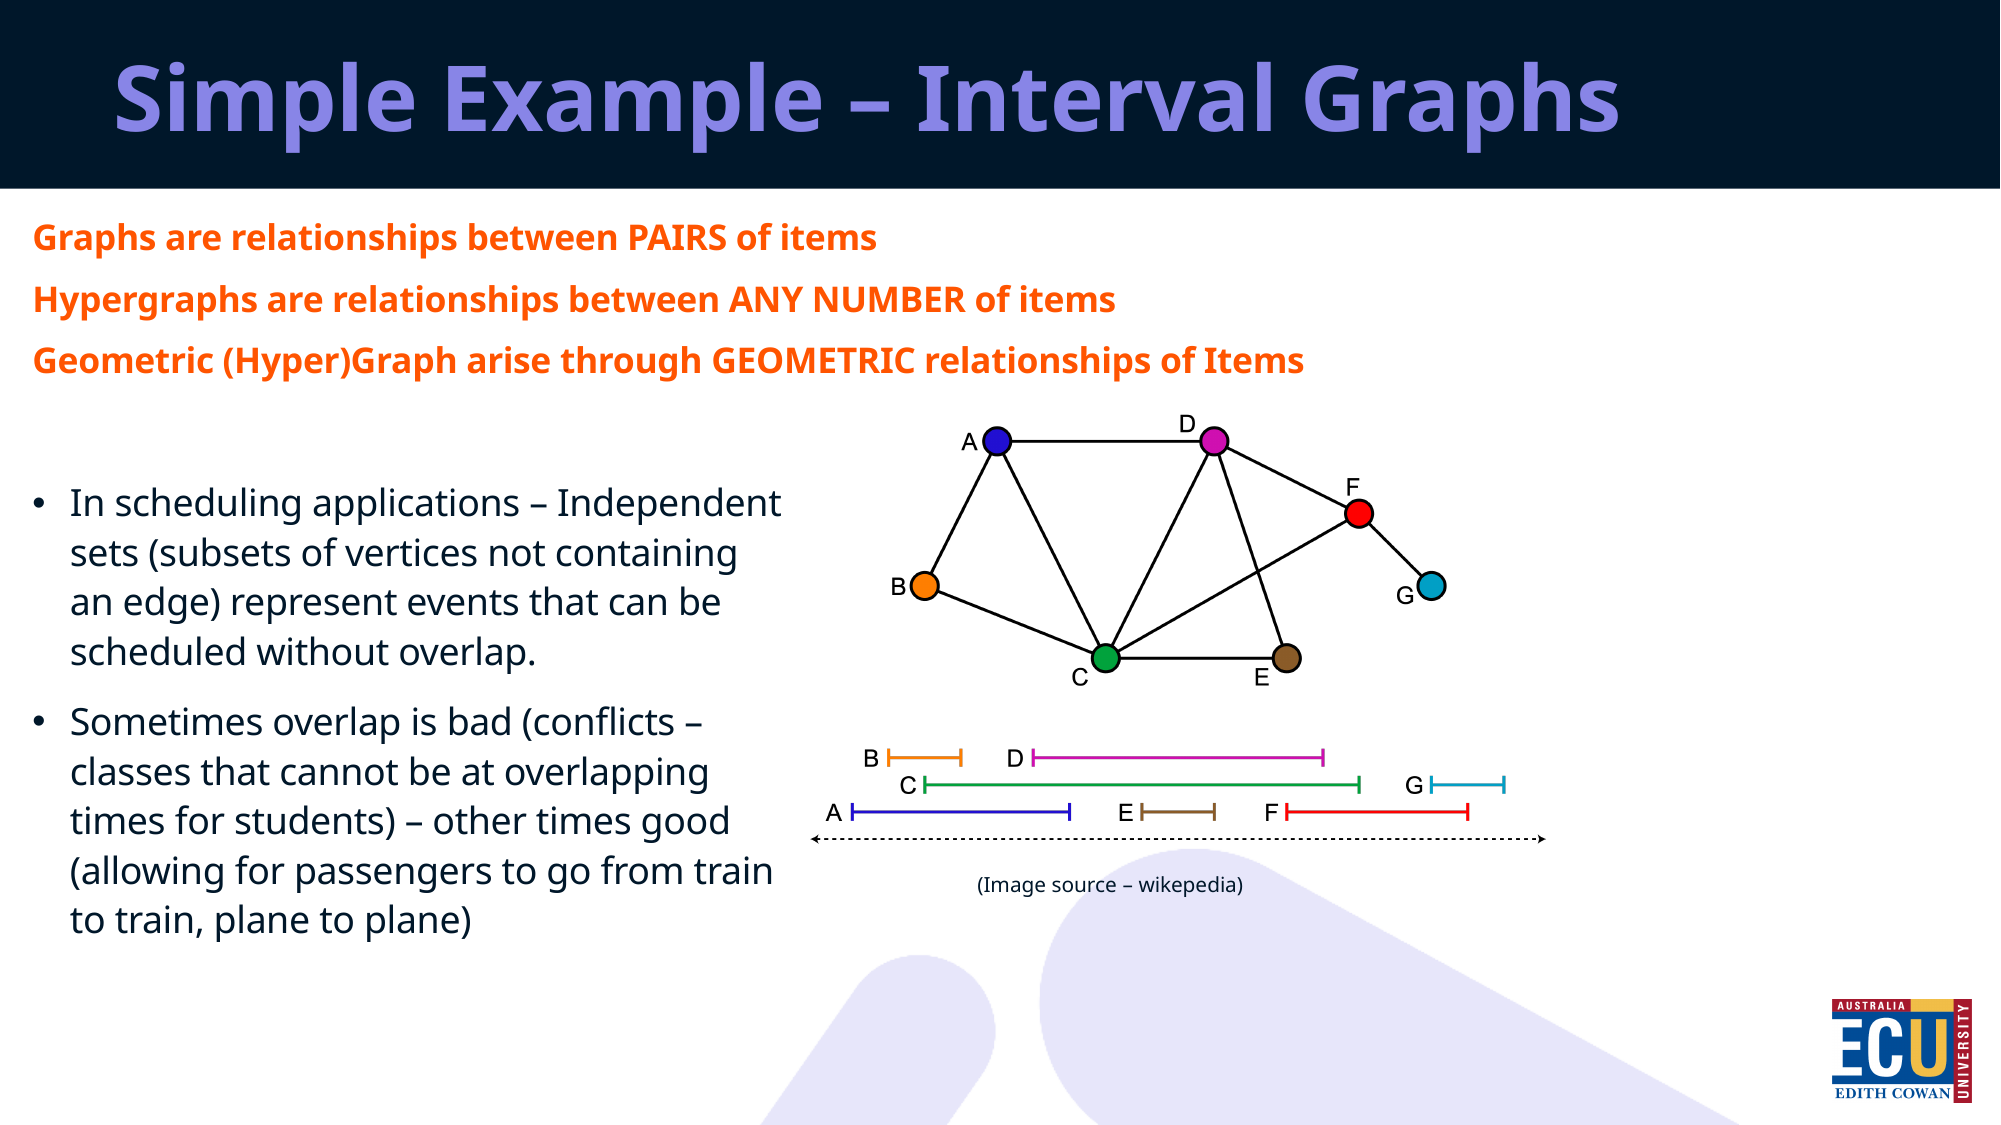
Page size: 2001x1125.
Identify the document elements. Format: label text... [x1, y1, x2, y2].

picture [1832, 999, 1972, 1103]
picture [807, 405, 1549, 848]
text_box (Image source – wikepedia) [962, 863, 1514, 904]
title Simple Example – Interval Graphs [98, 31, 1644, 159]
list Graphs are relationships between PAIRS of items Hypergraphs are relationships between ANY NUMBER of items Geometric (Hyper)Graph arise through GEOMETRIC relationships of Items [17, 203, 1371, 423]
list In scheduling applications – Independent sets (subsets of vertices not containing an edge) represent events that can be scheduled without overlap. Sometimes overlap is bad (conflicts – classes that cannot be at overlapping times for students) – other times good (allowing for passengers to go from train to train, plane to plane) [17, 467, 798, 1020]
